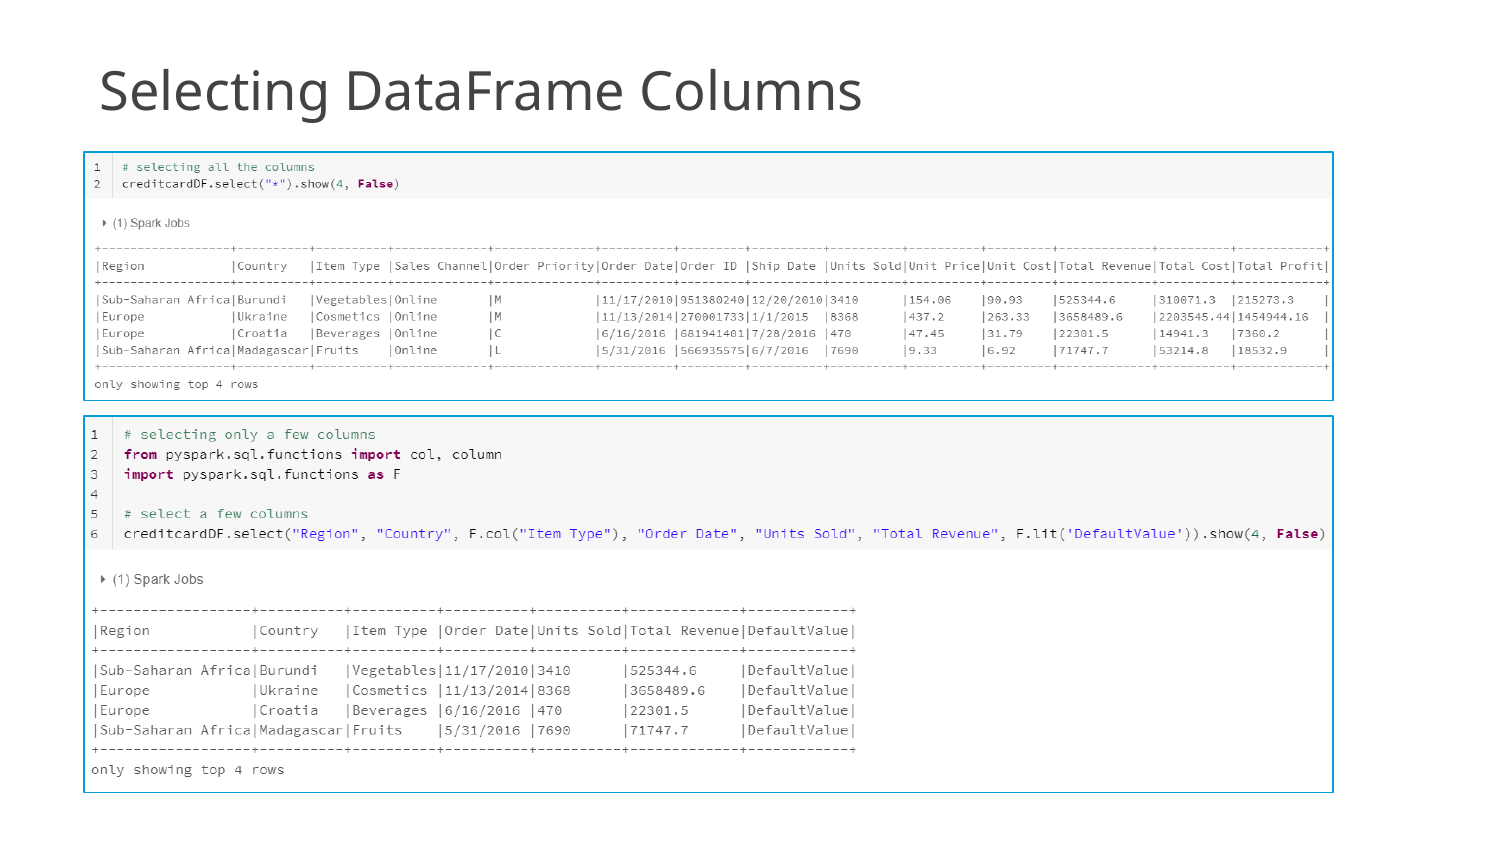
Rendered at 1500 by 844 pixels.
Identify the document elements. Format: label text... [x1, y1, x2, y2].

picture [86, 418, 1331, 791]
picture [86, 154, 1331, 399]
text_box Selecting DataFrame Columns [84, 58, 1226, 118]
